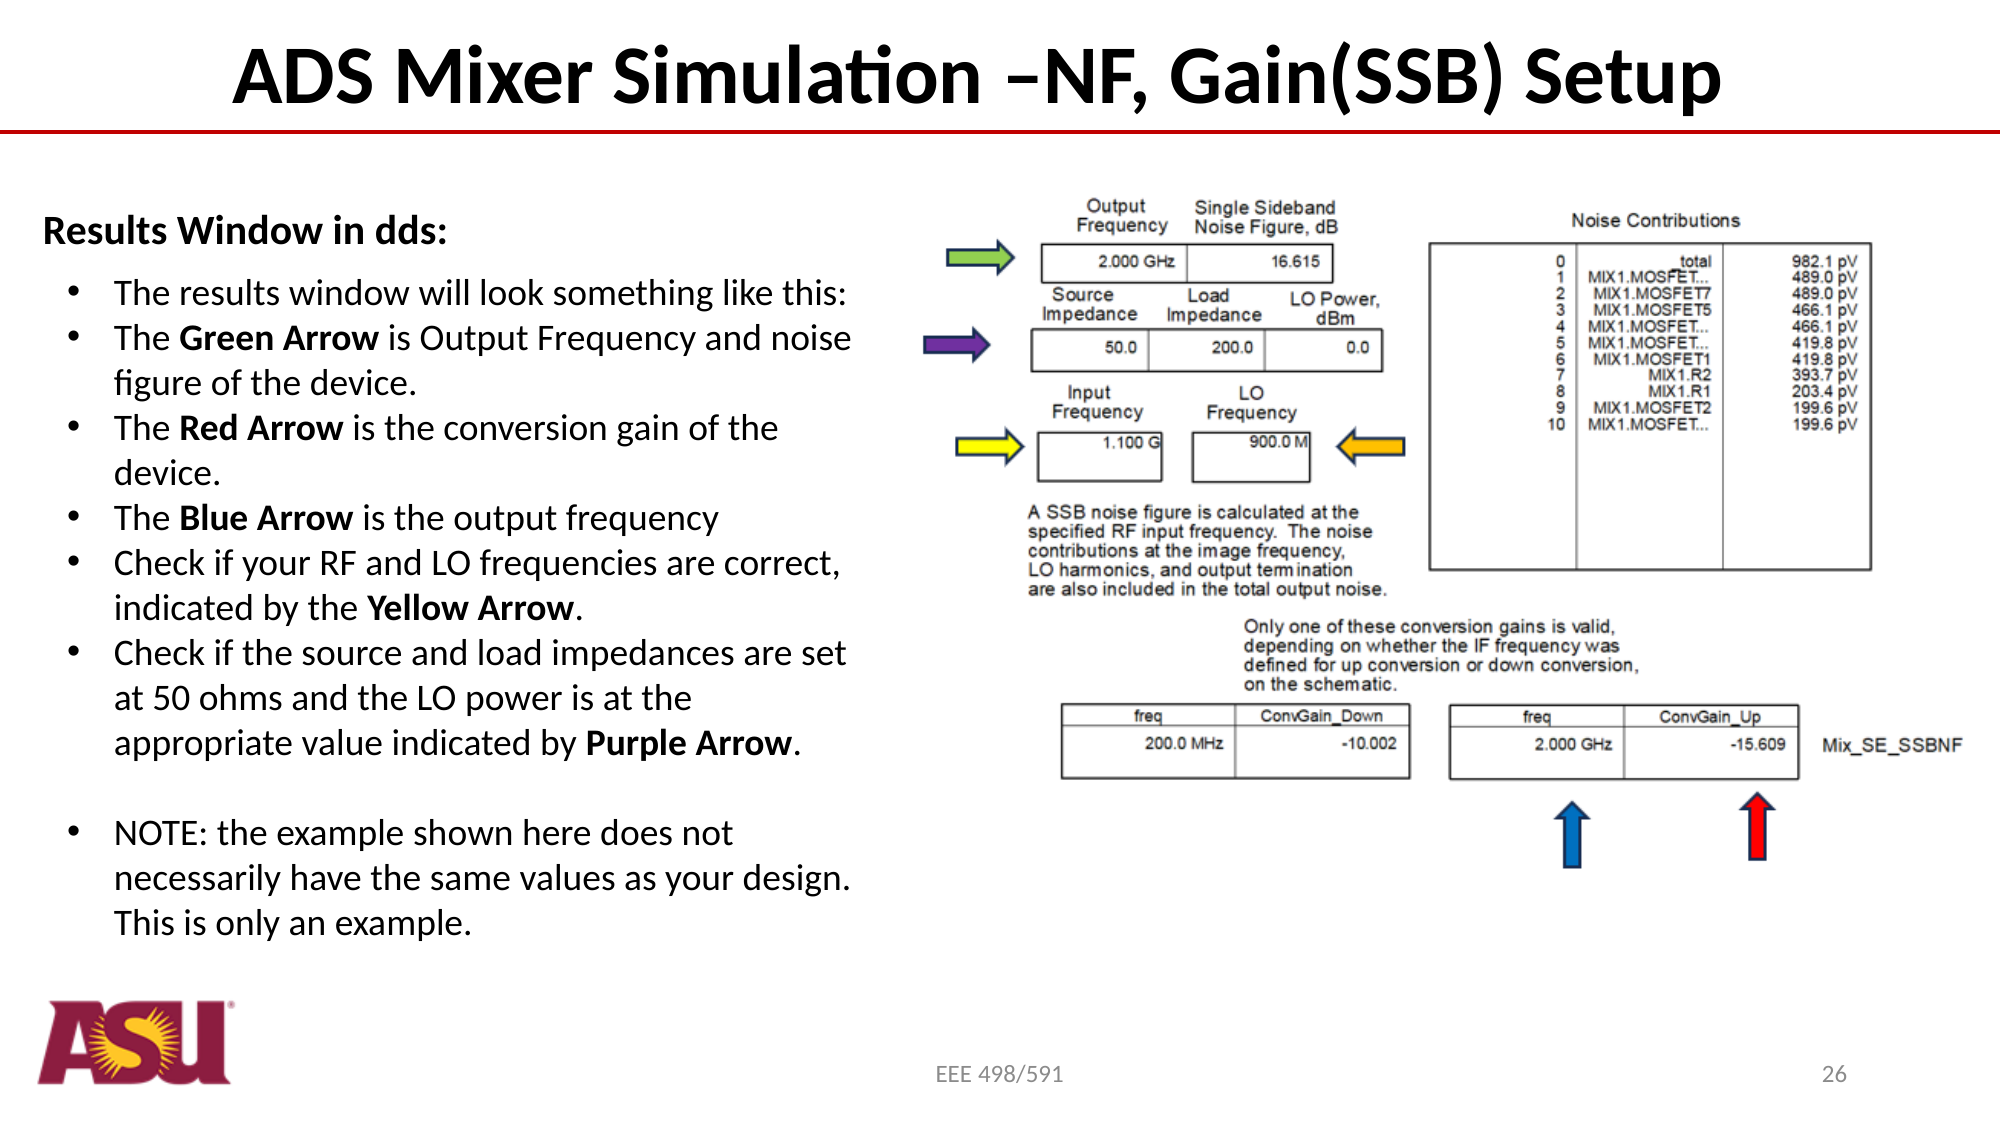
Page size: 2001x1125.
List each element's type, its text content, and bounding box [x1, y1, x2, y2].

text_box Results Window in dds: [28, 195, 482, 261]
picture [29, 990, 246, 1095]
slide_number 26 [1412, 1042, 1863, 1103]
picture [902, 169, 1972, 907]
text_box The results window will look something like this: The Green Arrow is Output Frequency and noise figure of the device. The Red Arrow is the conversion gain of the device. The Blue Arrow is the output frequency Check if your RF and LO frequencies are correct, indicated by the Yellow Arrow. Check if the source and load impedances are set at 50 ohms and the LO power is at the appropriate value indicated by Purple Arrow. NOTE: the example shown here does not necessarily have the same values as your design. This is only an example. [52, 260, 873, 995]
footer EEE 498/591 [662, 1042, 1338, 1103]
text_box ADS Mixer Simulation –NF, Gain(SSB) Setup [217, 12, 1740, 128]
